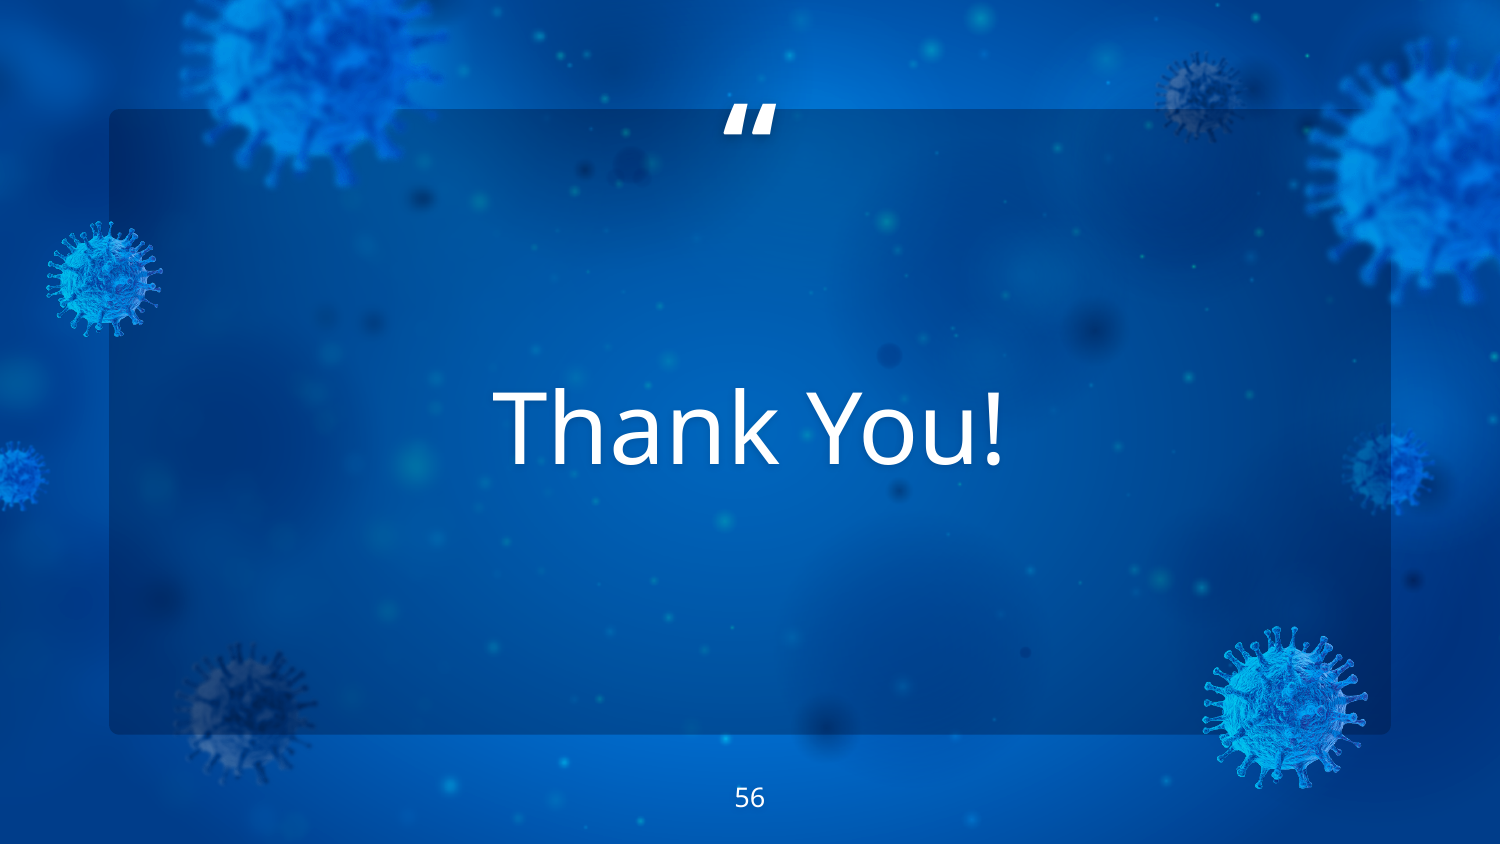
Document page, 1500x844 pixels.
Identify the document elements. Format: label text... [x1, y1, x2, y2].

picture [0, 0, 1500, 844]
list Thank You! [211, 336, 1289, 508]
slide_number ‹#› [705, 766, 795, 832]
